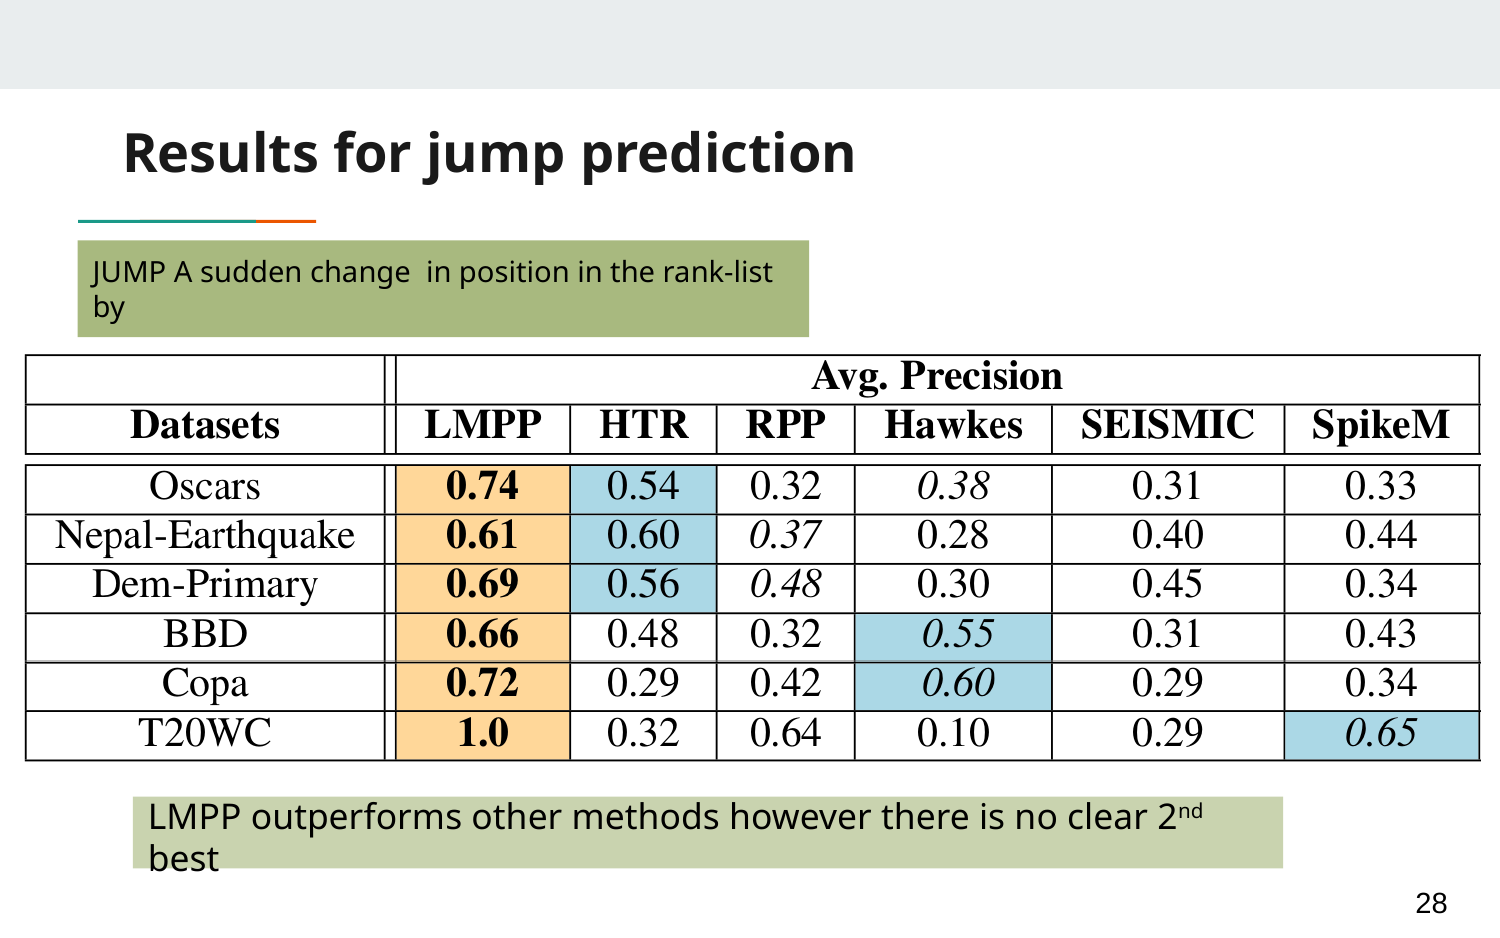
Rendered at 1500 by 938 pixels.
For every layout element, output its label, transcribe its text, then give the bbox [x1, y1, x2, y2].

picture [22, 346, 1481, 766]
slide_number 28 [1400, 865, 1491, 938]
text_box JUMP A sudden change in position in the rank-list by [77, 240, 810, 338]
title Results for jump prediction [107, 102, 1369, 201]
text_box LMPP outperforms other methods however there is no clear 2nd best [132, 796, 1284, 869]
